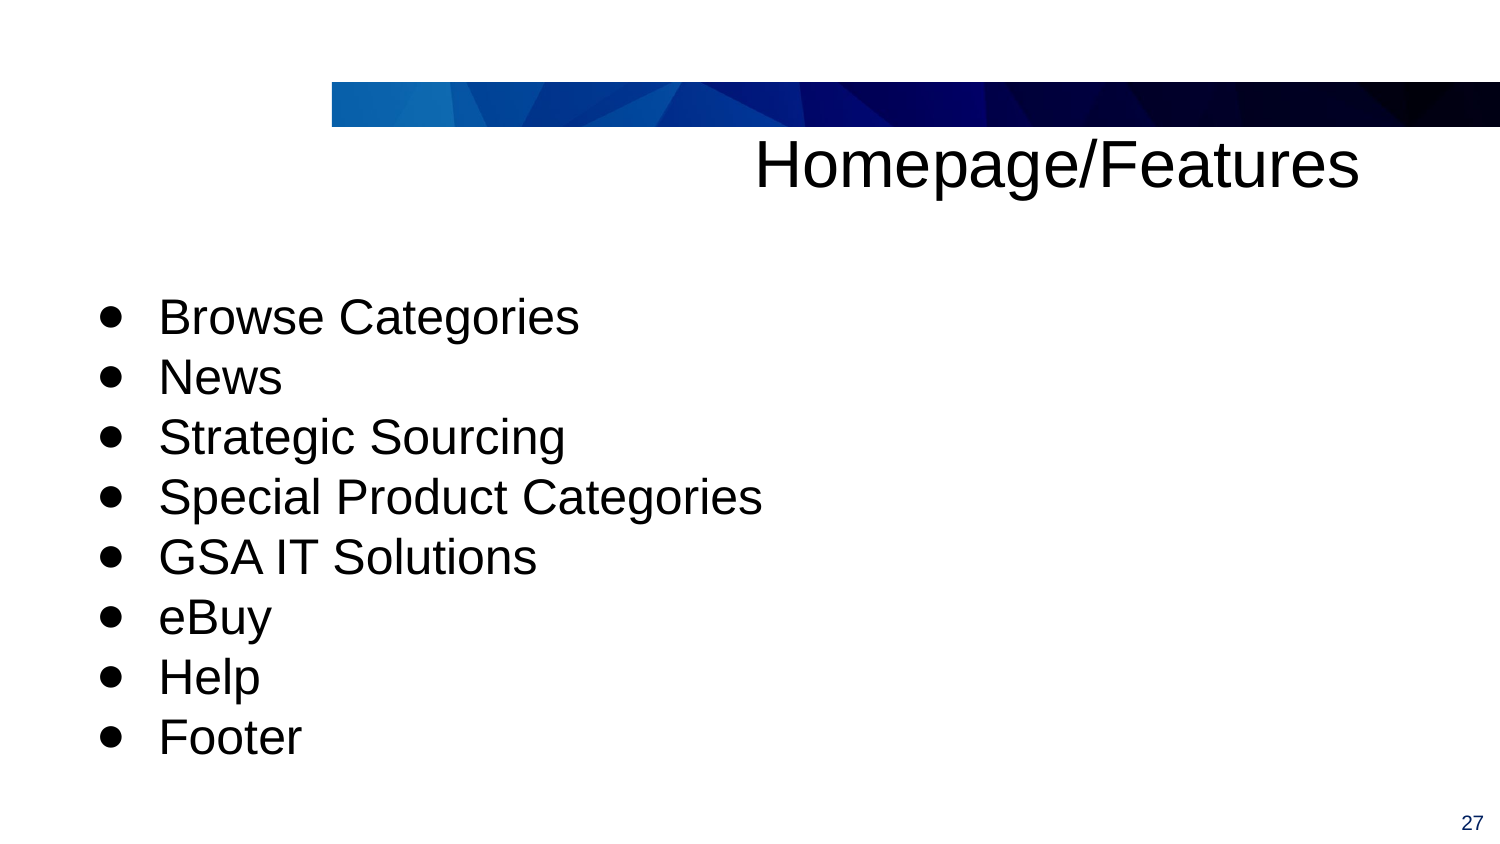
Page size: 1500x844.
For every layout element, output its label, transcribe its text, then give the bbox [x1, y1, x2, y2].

text_box Homepage/Features [105, 108, 1381, 214]
text_box Browse Categories News Strategic Sourcing Special Product Categories GSA IT Solutions eBuy Help Footer [68, 269, 961, 779]
picture [331, 82, 1500, 127]
